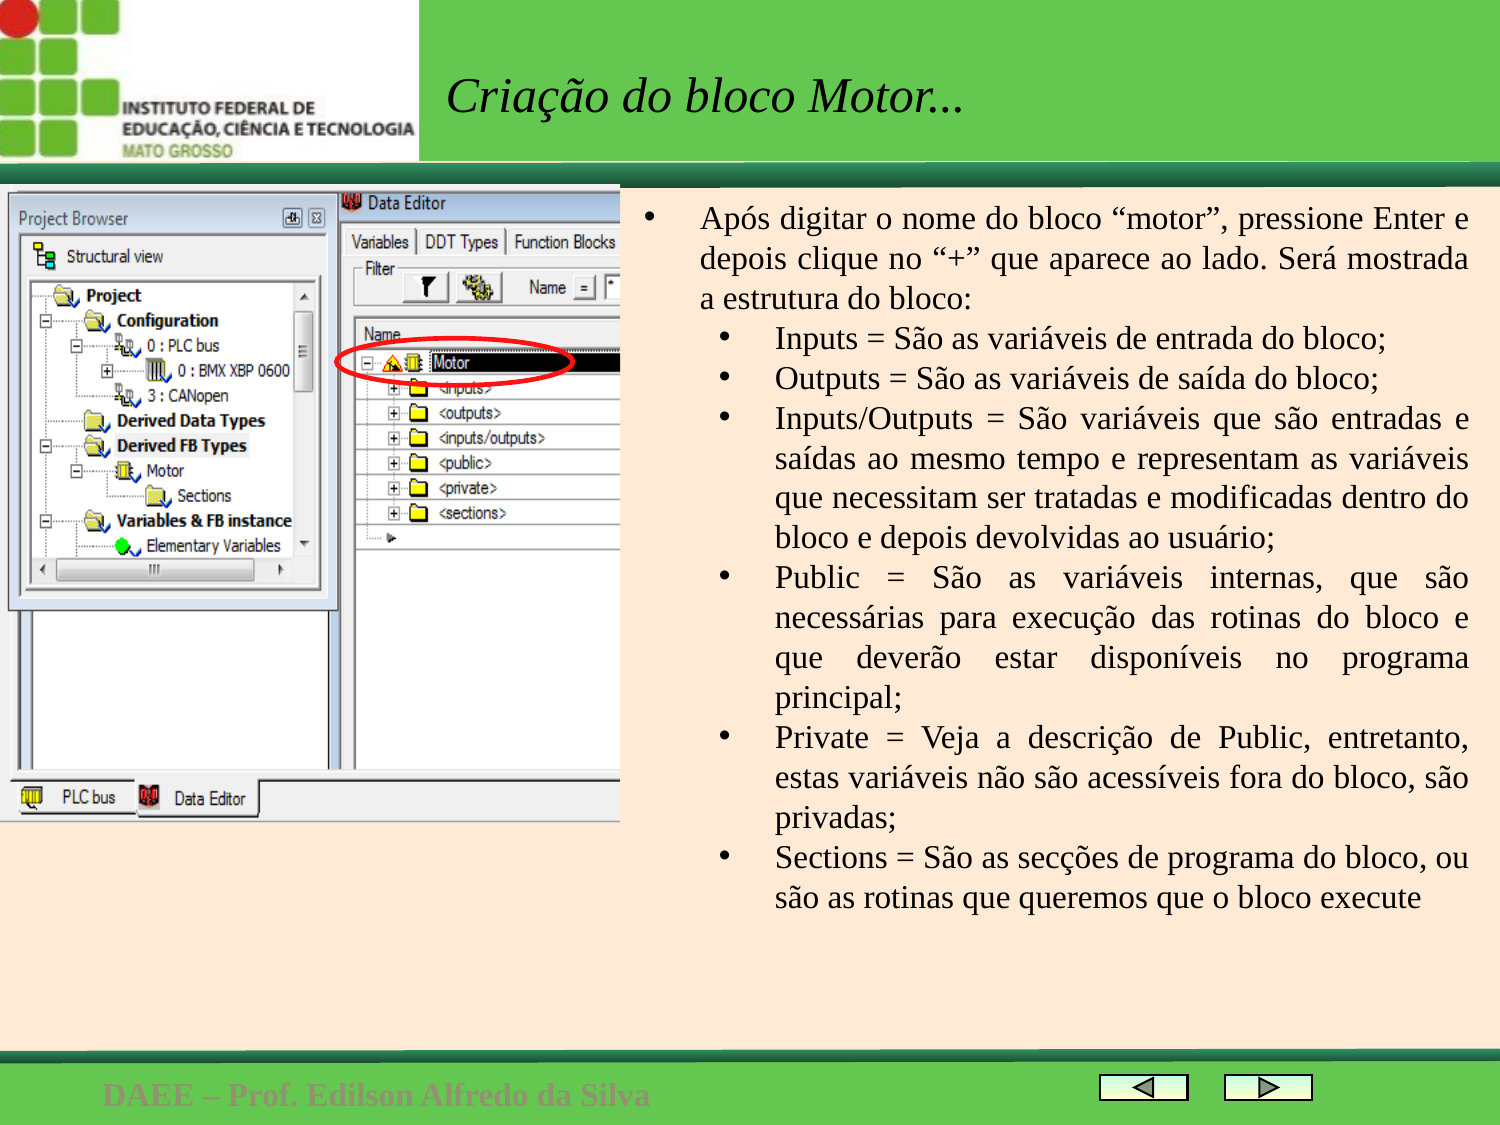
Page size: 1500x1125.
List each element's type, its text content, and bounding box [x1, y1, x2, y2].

text_box Após digitar o nome do bloco “motor”, pressione Enter e depois clique no “+” que aparece ao lado. Será mostrada a estrutura do bloco: Inputs = São as variáveis de entrada do bloco; Outputs = São as variáveis de saída do bloco; Inputs/Outputs = São variáveis que são entradas e saídas ao mesmo tempo e representam as variáveis que necessitam ser tratadas e modificadas dentro do bloco e depois devolvidas ao usuário; Public = São as variáveis internas, que são necessárias para execução das rotinas do bloco e que deverão estar disponíveis no programa principal; Private = Veja a descrição de Public, entretanto, estas variáveis não são acessíveis fora do bloco, são privadas; Sections = São as secções de programa do bloco, ou são as rotinas que queremos que o bloco execute [643, 196, 1471, 915]
text_box [1099, 1074, 1188, 1100]
text_box [1224, 1074, 1313, 1100]
text_box Criação do bloco Motor... [430, 54, 1069, 130]
picture [0, 0, 420, 161]
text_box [0, 184, 621, 823]
